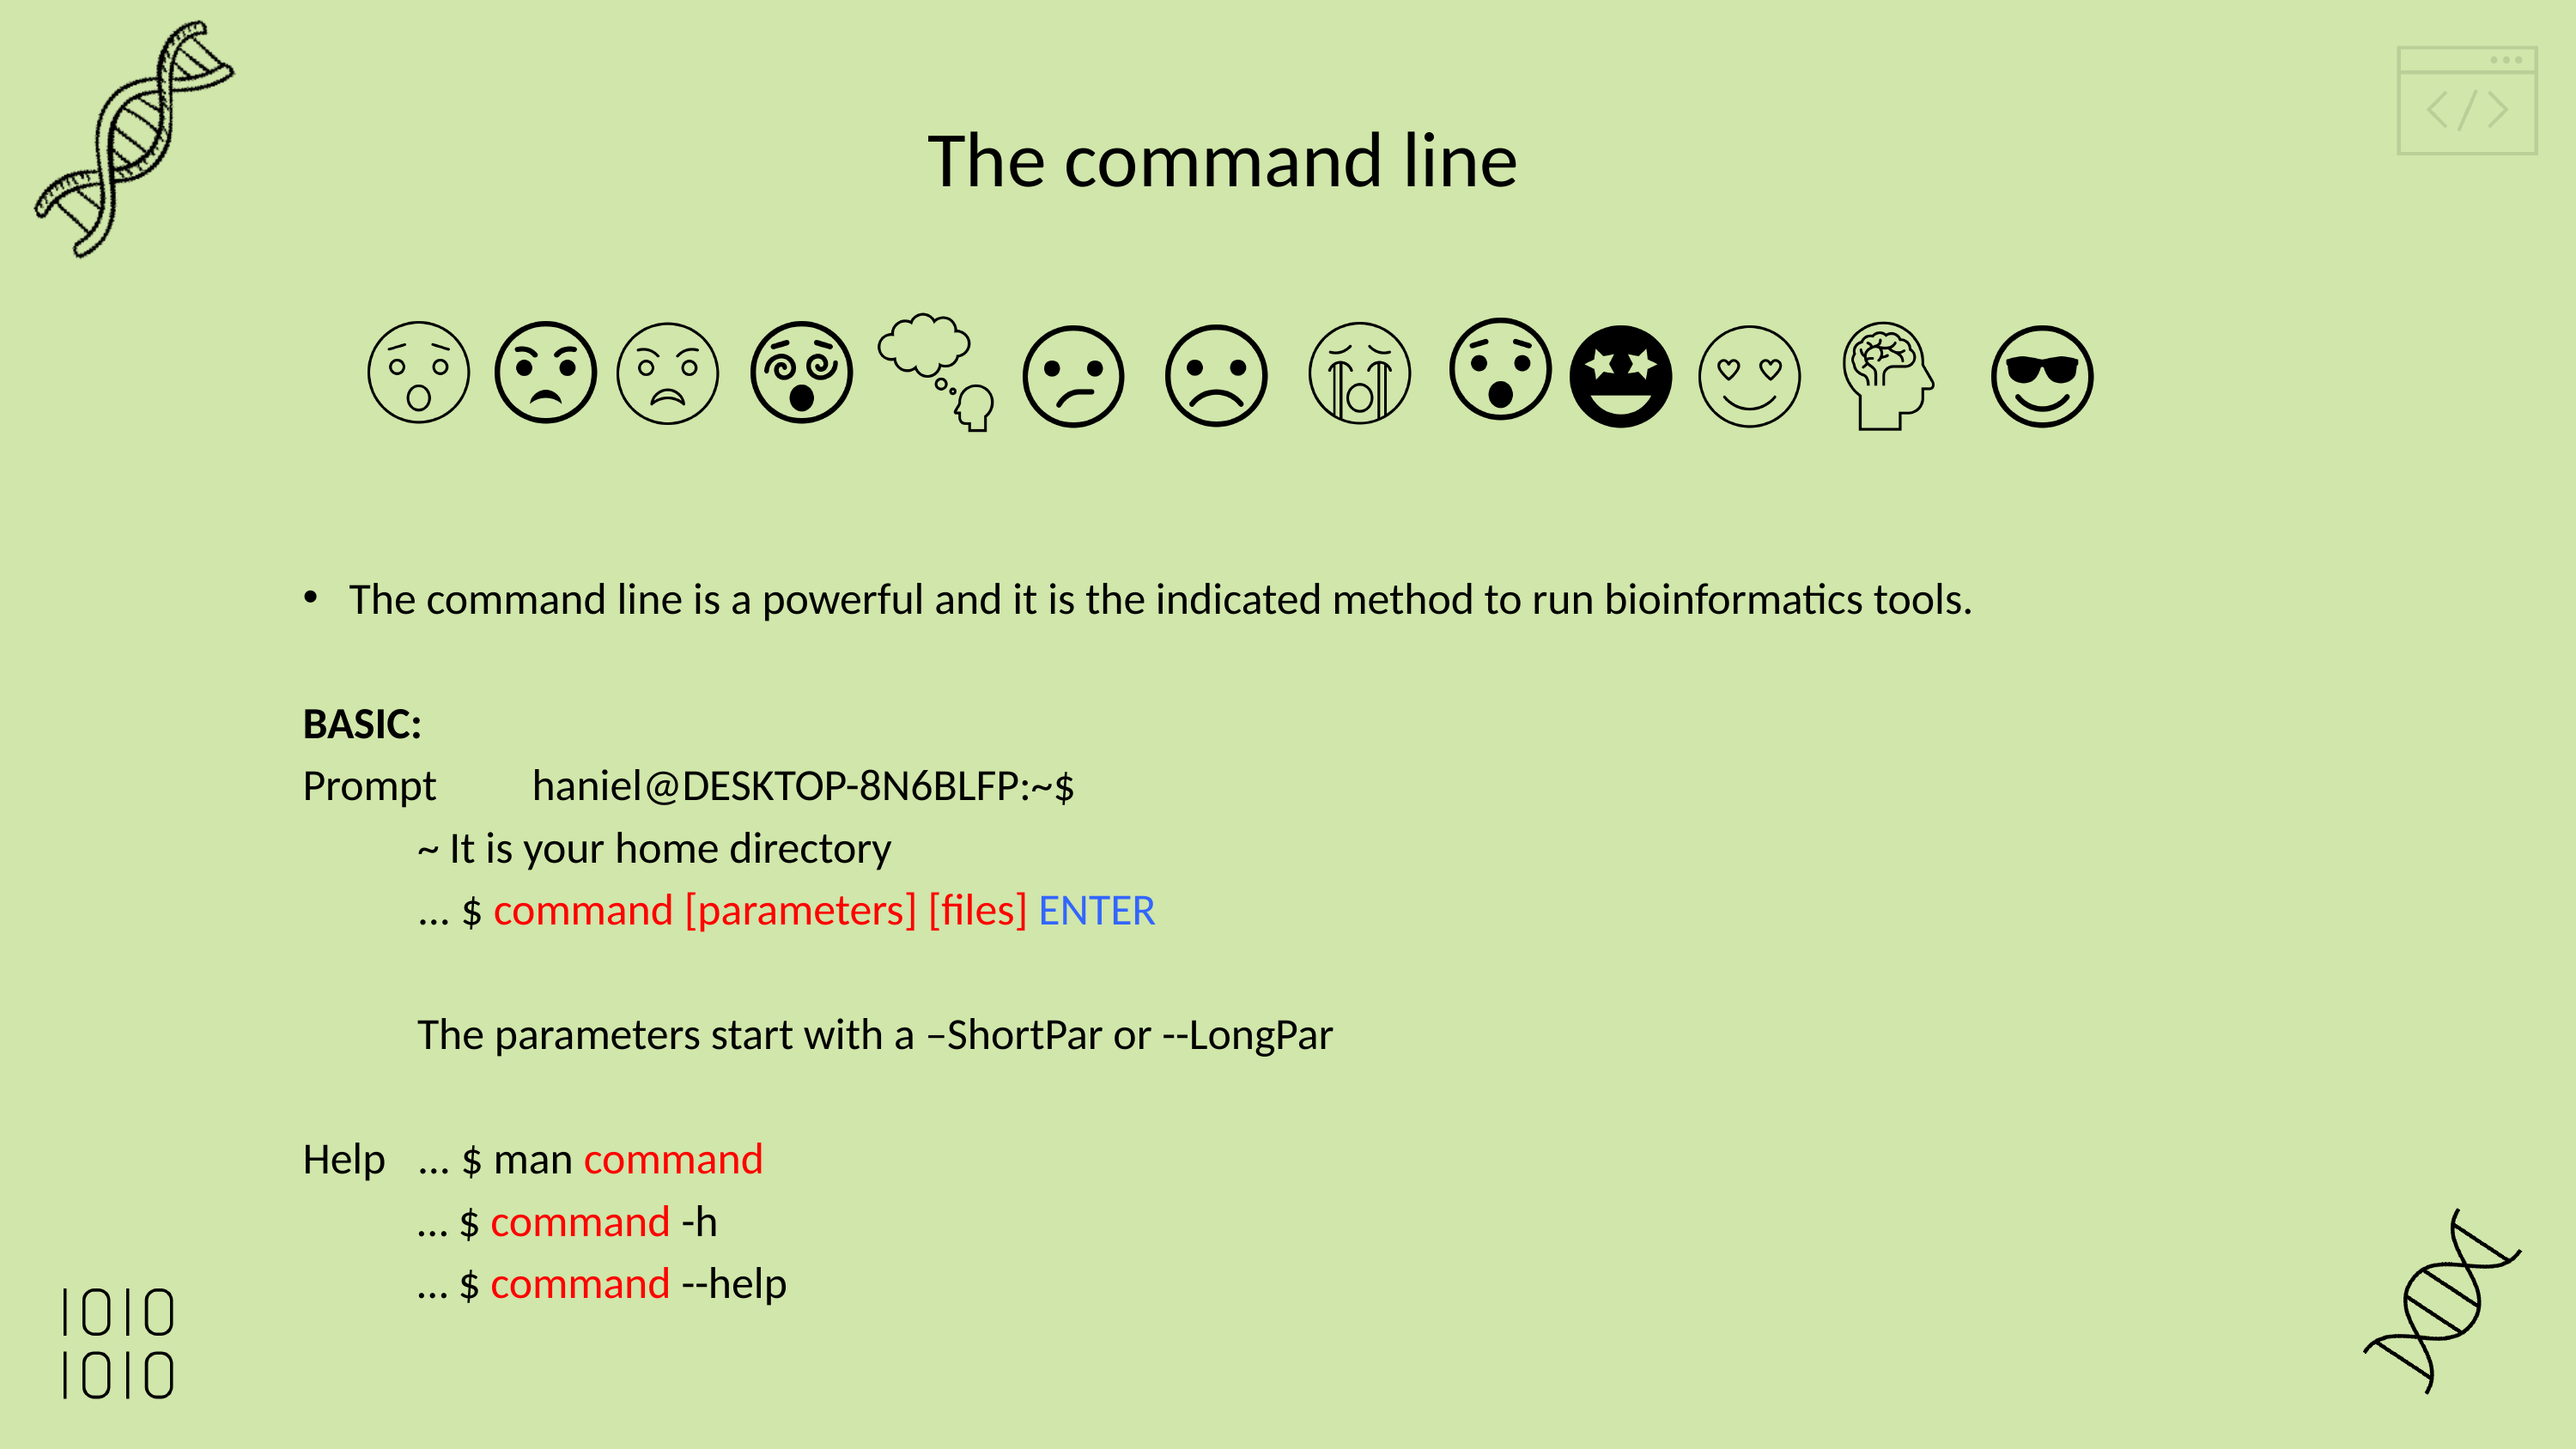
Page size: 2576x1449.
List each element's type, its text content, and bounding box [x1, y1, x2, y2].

picture [1436, 304, 1814, 441]
picture [2382, 15, 2553, 185]
picture [870, 307, 1000, 437]
picture [1978, 312, 2107, 441]
picture [0, 0, 289, 295]
picture [2313, 1172, 2571, 1430]
picture [1824, 312, 1953, 441]
text_box The command line [826, 101, 1621, 220]
text_box The command line is a powerful and it is the indicated method to run bioinformatics tools. BASIC: Prompt haniel@DESKTOP-8N6BLFP:~$ ~ It is your home directory ... $ command [parameters] [files] ENTER The parameters start with a –ShortPar or --LongPar Help ... $ man command … $ command -h … $ command --help [289, 562, 2275, 1315]
picture [737, 307, 866, 437]
picture [354, 307, 732, 437]
picture [1294, 308, 1425, 438]
picture [1151, 310, 1281, 440]
picture [1008, 312, 1139, 441]
picture [42, 1268, 194, 1419]
